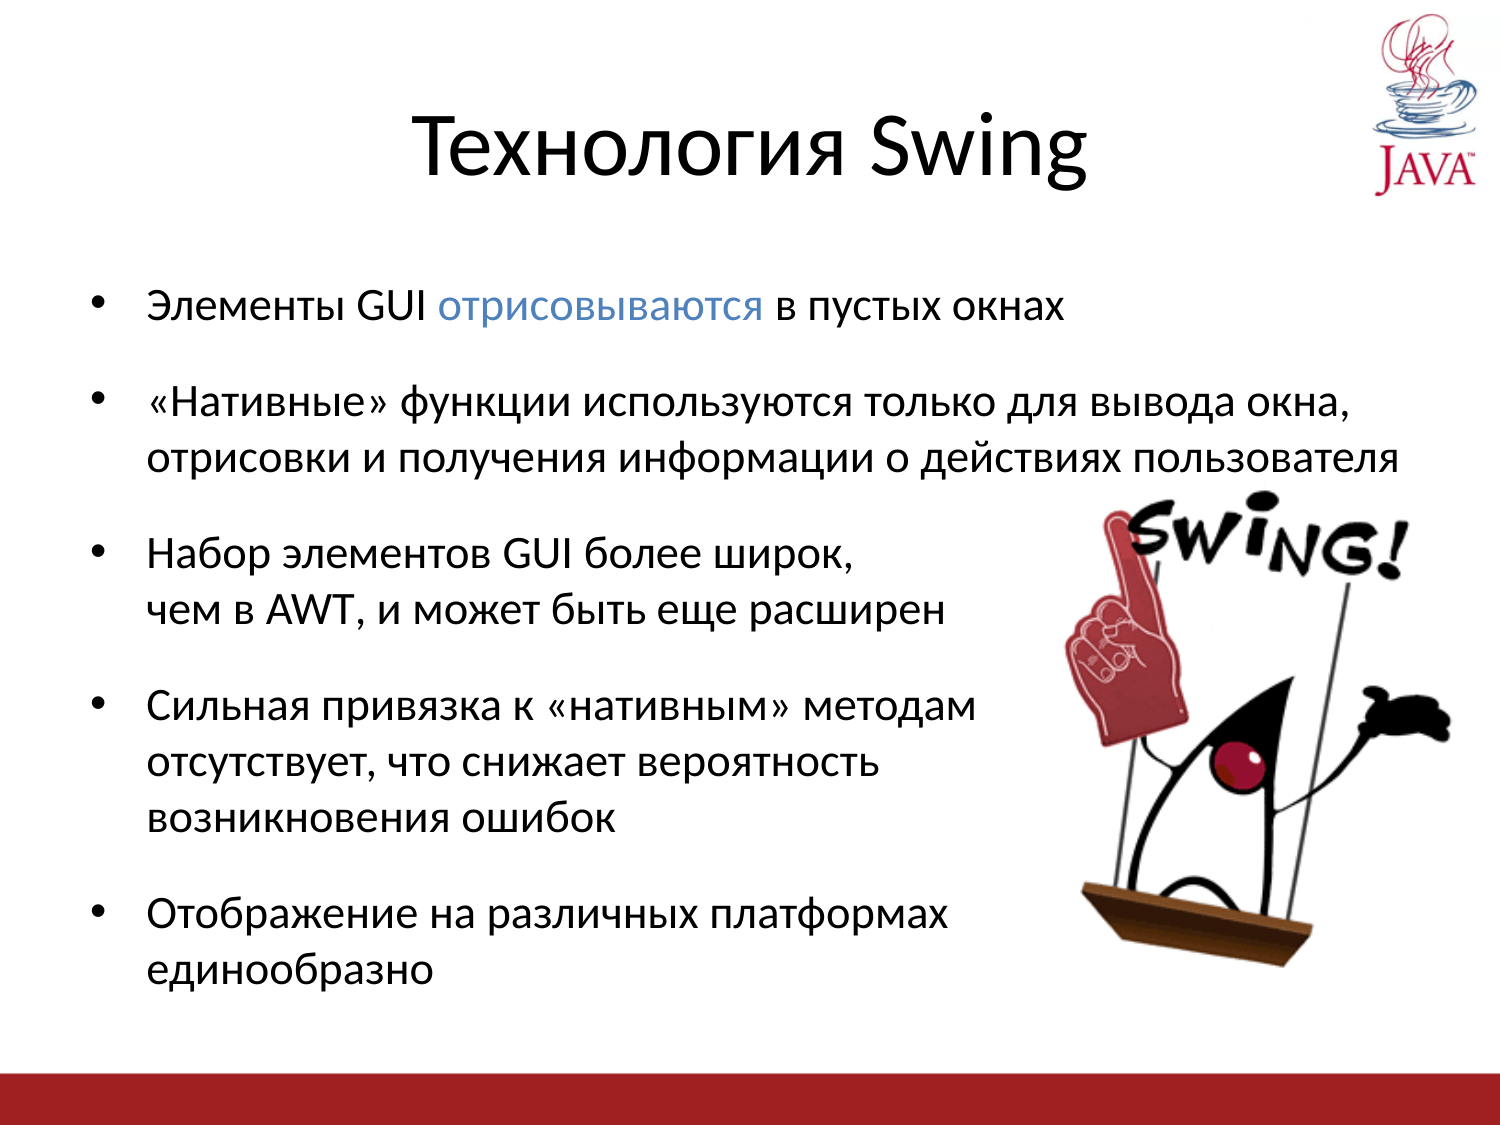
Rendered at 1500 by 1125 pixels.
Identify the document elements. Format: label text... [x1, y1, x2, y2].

title Технология Swing [75, 45, 1425, 233]
list Элементы GUI отрисовываются в пустых окнах «Нативные» функции используются только для вывода окна, отрисовки и получения информации о действиях пользователя Набор элементов GUI более широк, чем в AWT, и может быть еще расширен Сильная привязка к «нативным» методам отсутствует, что снижает вероятность возникновения ошибок Отображение на различных платформах единообразно [75, 262, 1425, 1005]
picture [0, 0, 1500, 1125]
